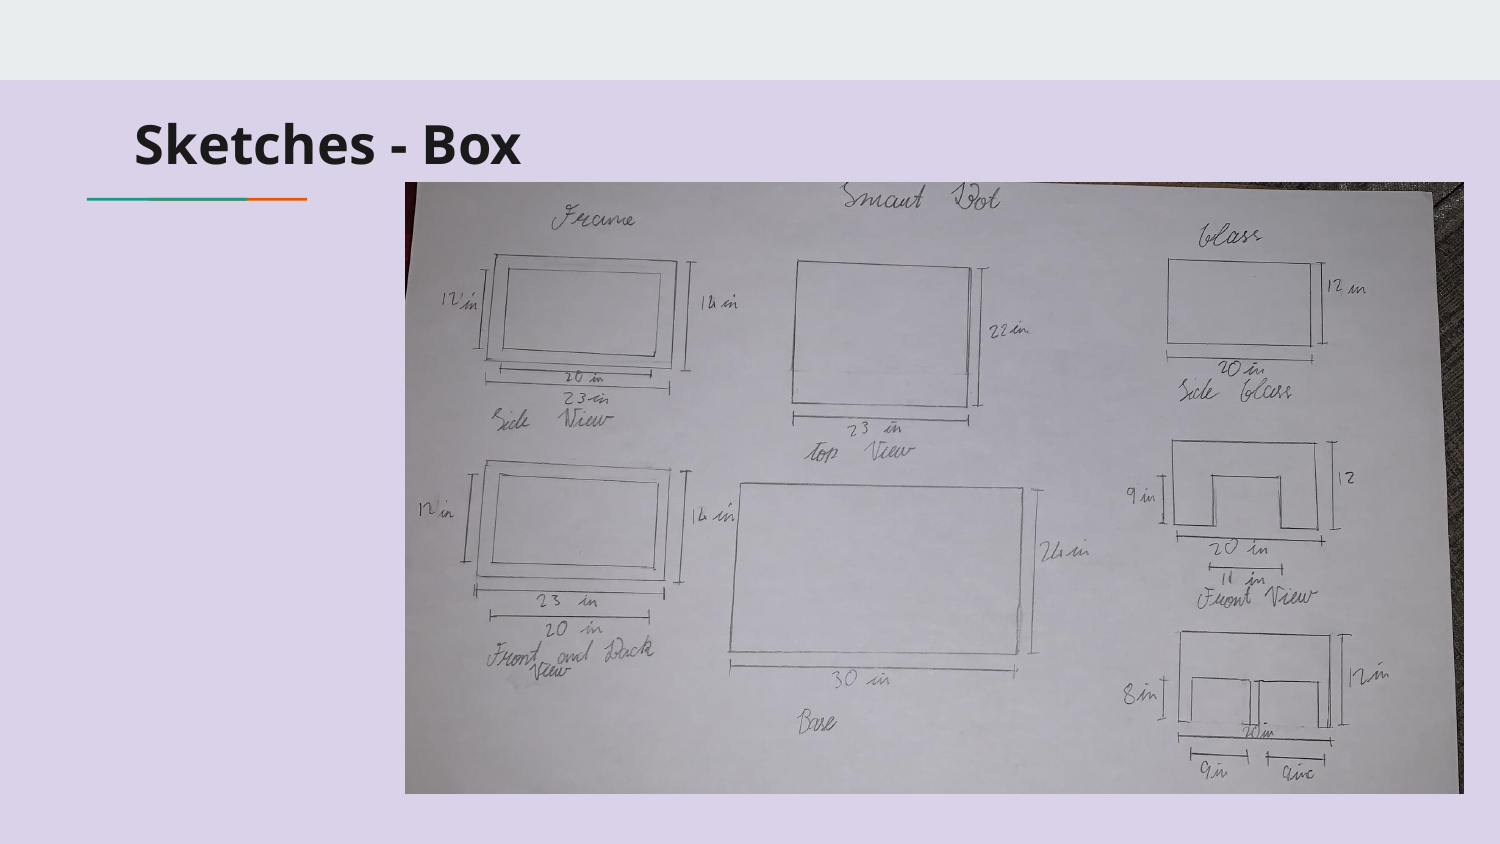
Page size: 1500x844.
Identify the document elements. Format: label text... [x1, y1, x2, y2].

title Sketches - Box [119, 95, 1381, 183]
picture [405, 182, 1464, 794]
